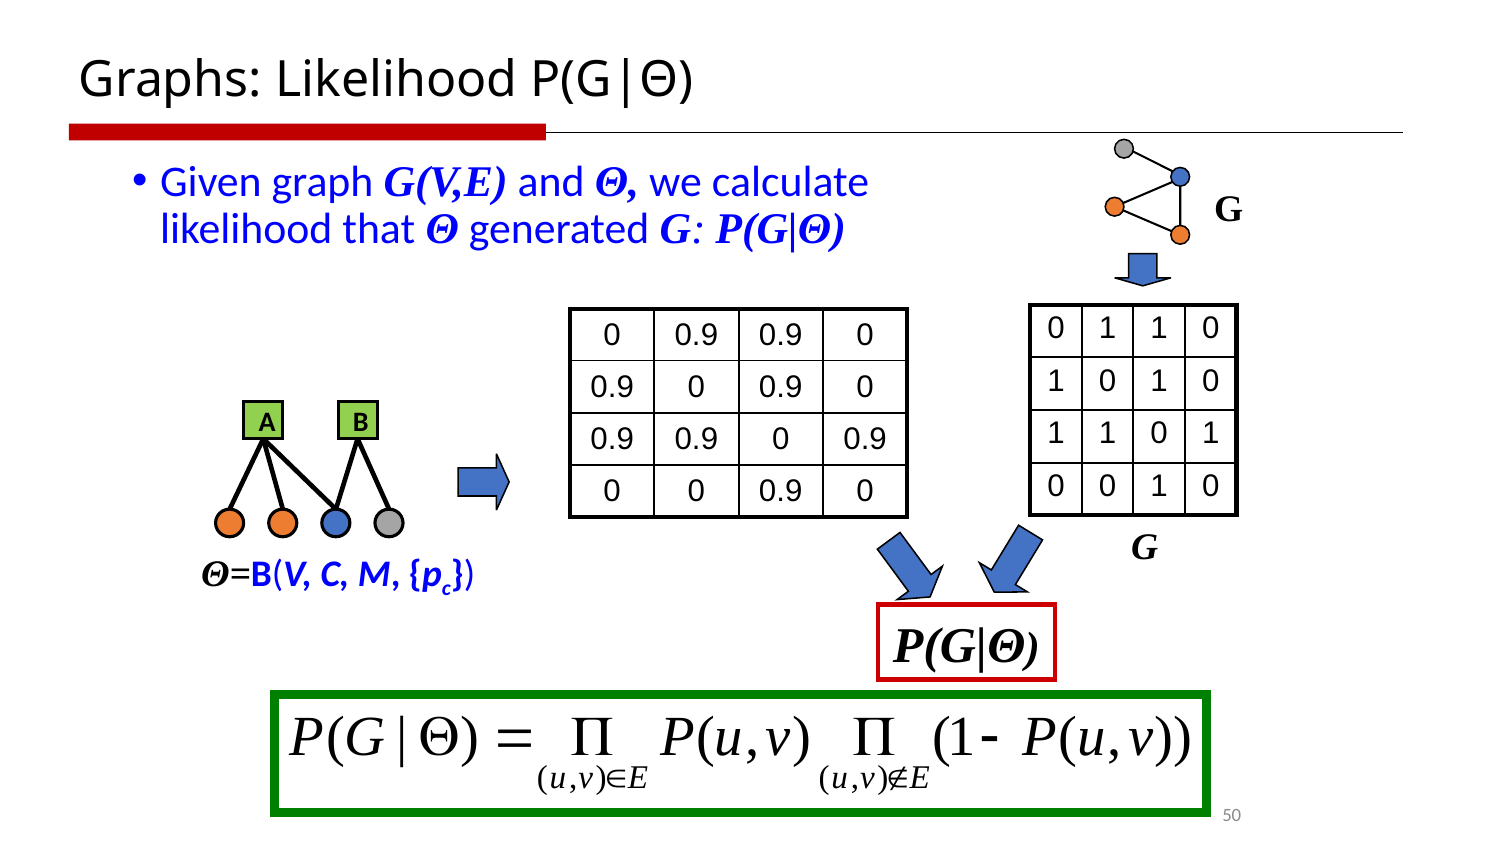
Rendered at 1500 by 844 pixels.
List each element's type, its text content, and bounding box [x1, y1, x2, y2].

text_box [357, 438, 390, 510]
table_cell 0 [824, 466, 905, 515]
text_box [263, 438, 335, 510]
table_cell 0 [1134, 411, 1184, 462]
table_cell 0 [655, 466, 738, 515]
table_cell 0.9 [572, 361, 653, 412]
table_cell 0 [1083, 464, 1132, 513]
table_header 1 [1083, 307, 1132, 356]
table_cell 0 [572, 466, 653, 515]
text_box G [1116, 514, 1173, 575]
text_box [877, 532, 943, 600]
table_cell 1 [1032, 411, 1081, 462]
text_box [335, 438, 357, 510]
text_box [68, 133, 547, 142]
table_cell 0 [1083, 358, 1132, 409]
text_box [215, 508, 245, 538]
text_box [279, 698, 1202, 808]
table_header 0.9 [740, 311, 822, 360]
table_cell 0.9 [740, 361, 822, 412]
table_cell 1 [1186, 411, 1234, 462]
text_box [229, 438, 263, 510]
table_cell 0.9 [740, 466, 822, 515]
table_header 0 [1186, 307, 1234, 356]
list Given graph G(V,E) and Θ, we calculate likelihood that Θ generated G: P(G|Θ) [117, 150, 1008, 641]
table_cell 0 [1186, 464, 1234, 513]
text_box [374, 508, 404, 538]
text_box Θ=B(V, C, M, {pc}) [186, 541, 490, 608]
table_header 0 [824, 311, 905, 360]
table_header 0.9 [655, 311, 738, 360]
table_cell 0.9 [572, 414, 653, 464]
table_cell 0 [655, 361, 738, 412]
table_cell 0 [1186, 358, 1234, 409]
text_box [1105, 197, 1124, 217]
table_header 0 [1032, 307, 1081, 356]
text_box [1170, 225, 1190, 245]
table_cell 0.9 [824, 414, 905, 464]
table_cell 1 [1032, 358, 1081, 409]
slide_number 50 [993, 785, 1257, 844]
text_box A [243, 401, 283, 438]
title Graphs: Likelihood P(G|Θ) [63, 41, 1077, 119]
table_cell 1 [1134, 358, 1184, 409]
text_box [1114, 253, 1171, 286]
table_cell 0 [740, 414, 822, 464]
table_cell 0 [1032, 464, 1081, 513]
table_cell 0.9 [655, 414, 738, 464]
text_box [1114, 139, 1134, 159]
text_box P(G|Θ) [878, 604, 1055, 680]
text_box [68, 123, 547, 132]
text_box [458, 453, 510, 511]
table_cell 1 [1134, 464, 1184, 513]
text_box [979, 525, 1043, 593]
text_box G [1199, 176, 1259, 237]
table_header 0 [572, 311, 653, 360]
text_box [321, 510, 351, 538]
text_box B [338, 401, 378, 438]
table_cell 1 [1083, 411, 1132, 462]
text_box [1170, 167, 1190, 187]
table_header 1 [1134, 307, 1184, 356]
table_cell 0 [824, 361, 905, 412]
text_box [268, 510, 298, 538]
